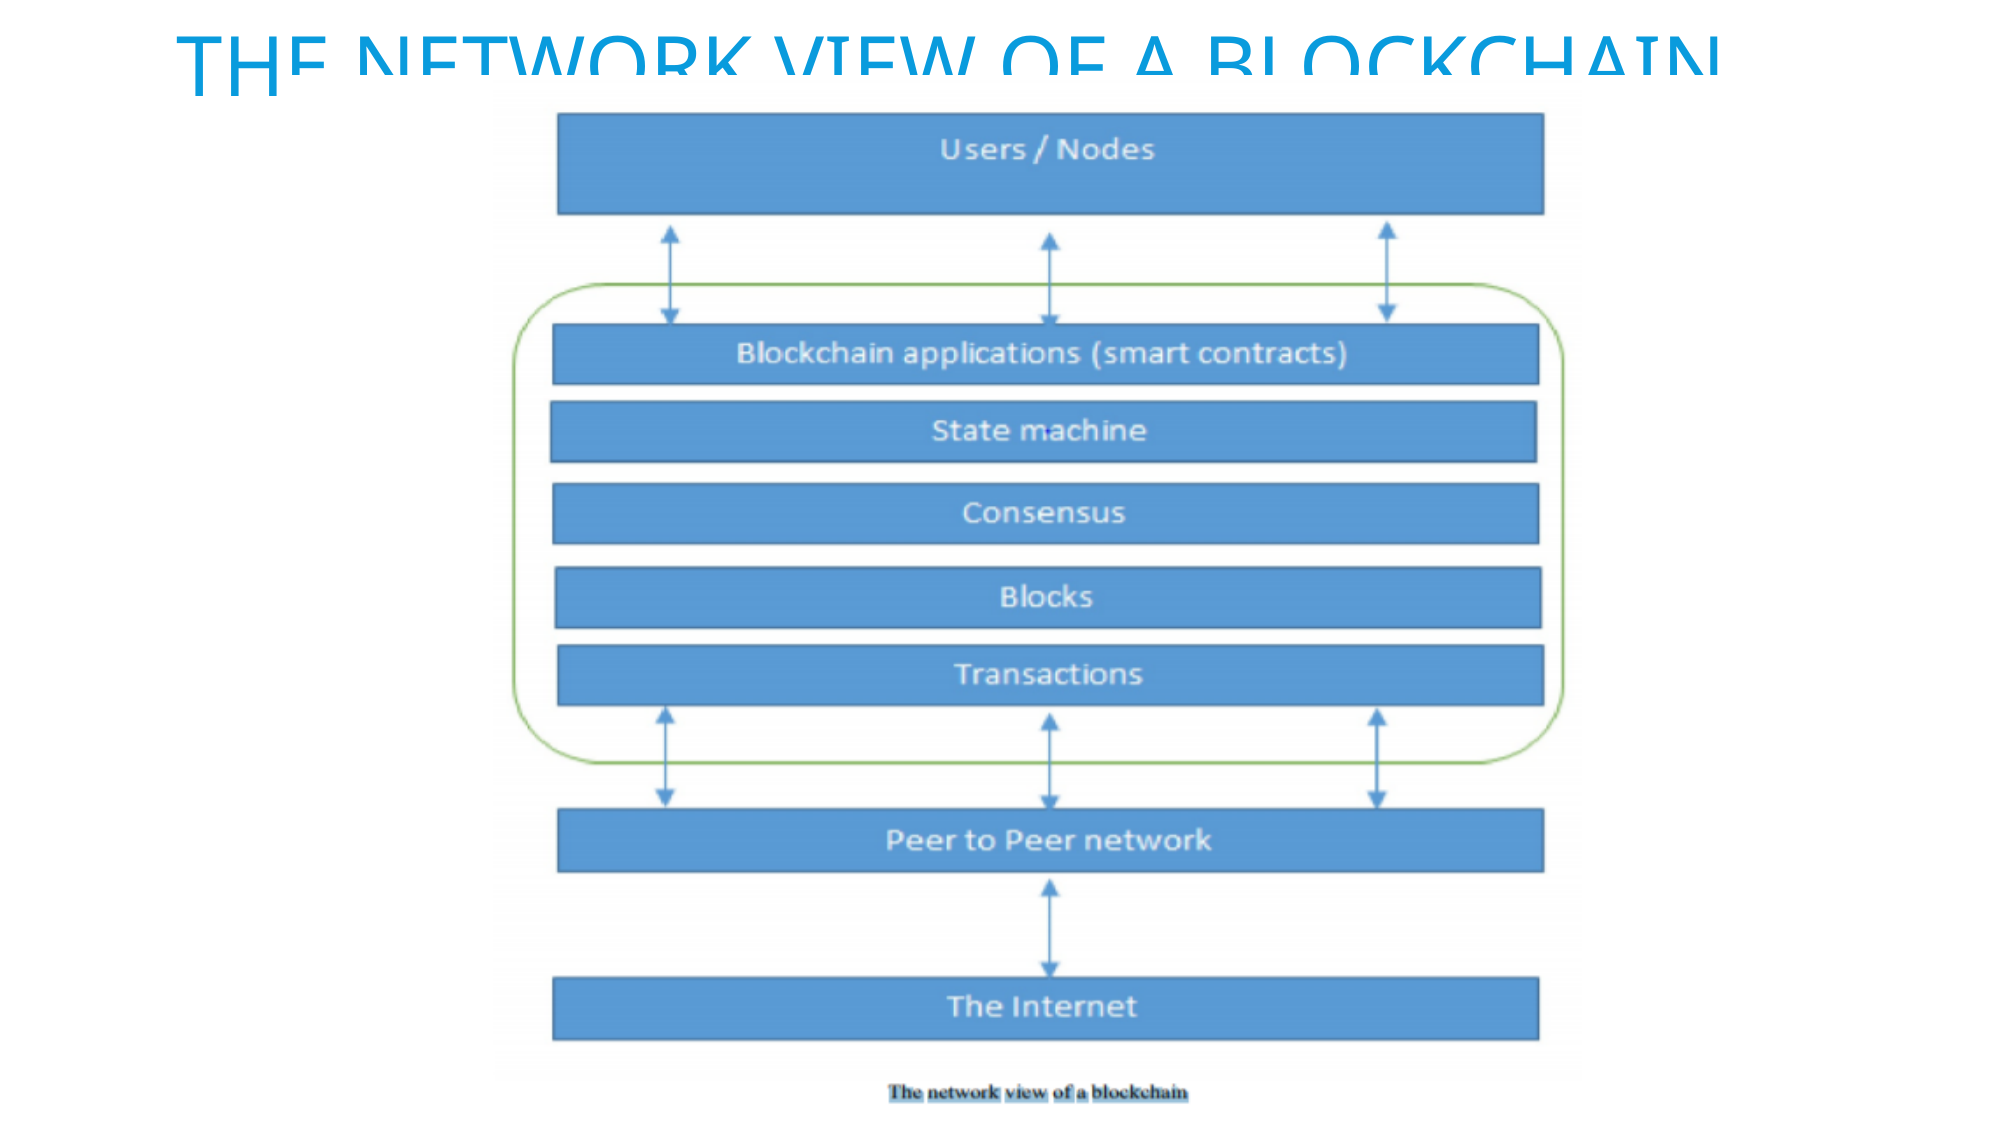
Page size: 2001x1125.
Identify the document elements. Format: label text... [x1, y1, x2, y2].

picture [279, 75, 1815, 1125]
title THE NETWORK VIEW OF A BLOCKCHAIN [161, 0, 1767, 196]
